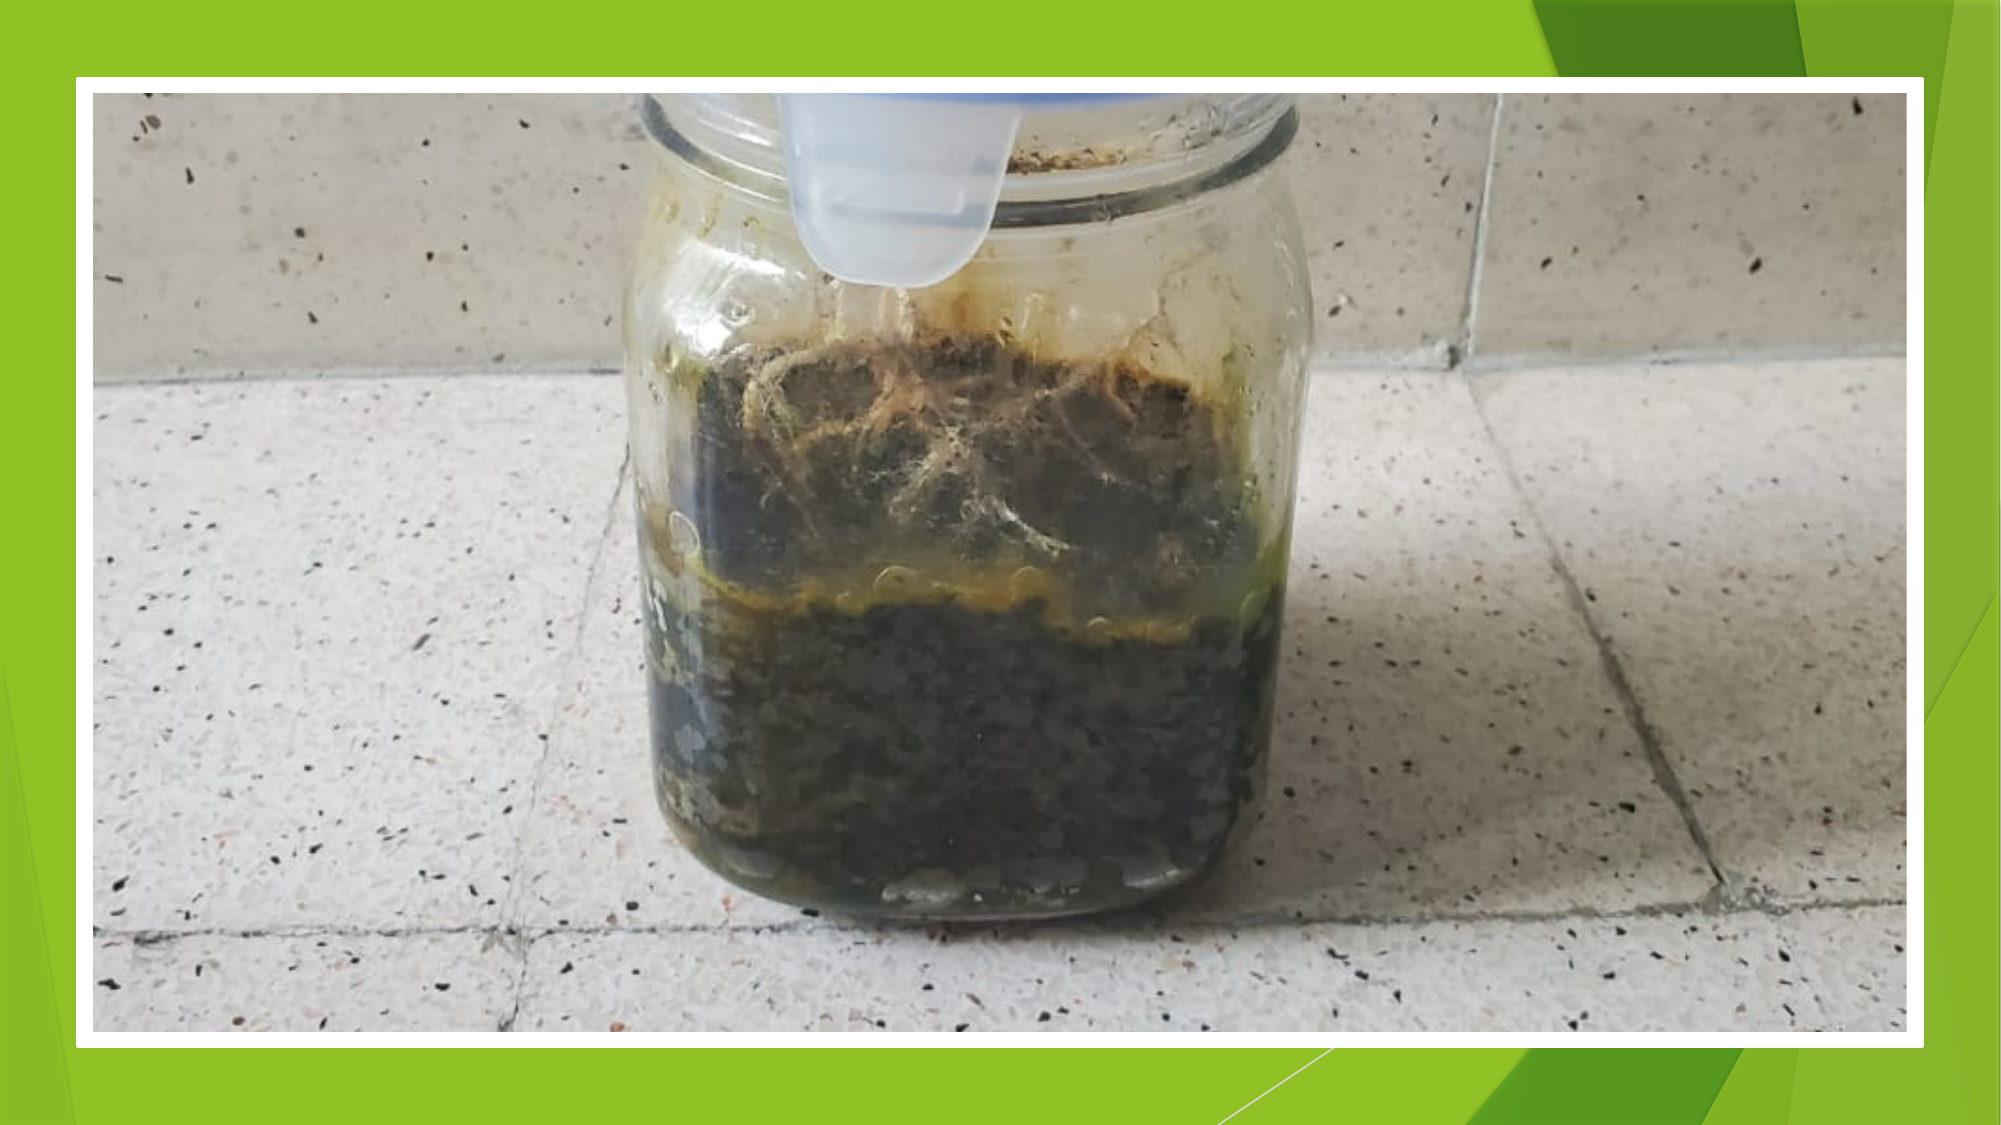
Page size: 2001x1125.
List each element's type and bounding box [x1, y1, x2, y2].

list [92, 93, 1908, 1032]
text_box [0, 0, 2000, 1125]
